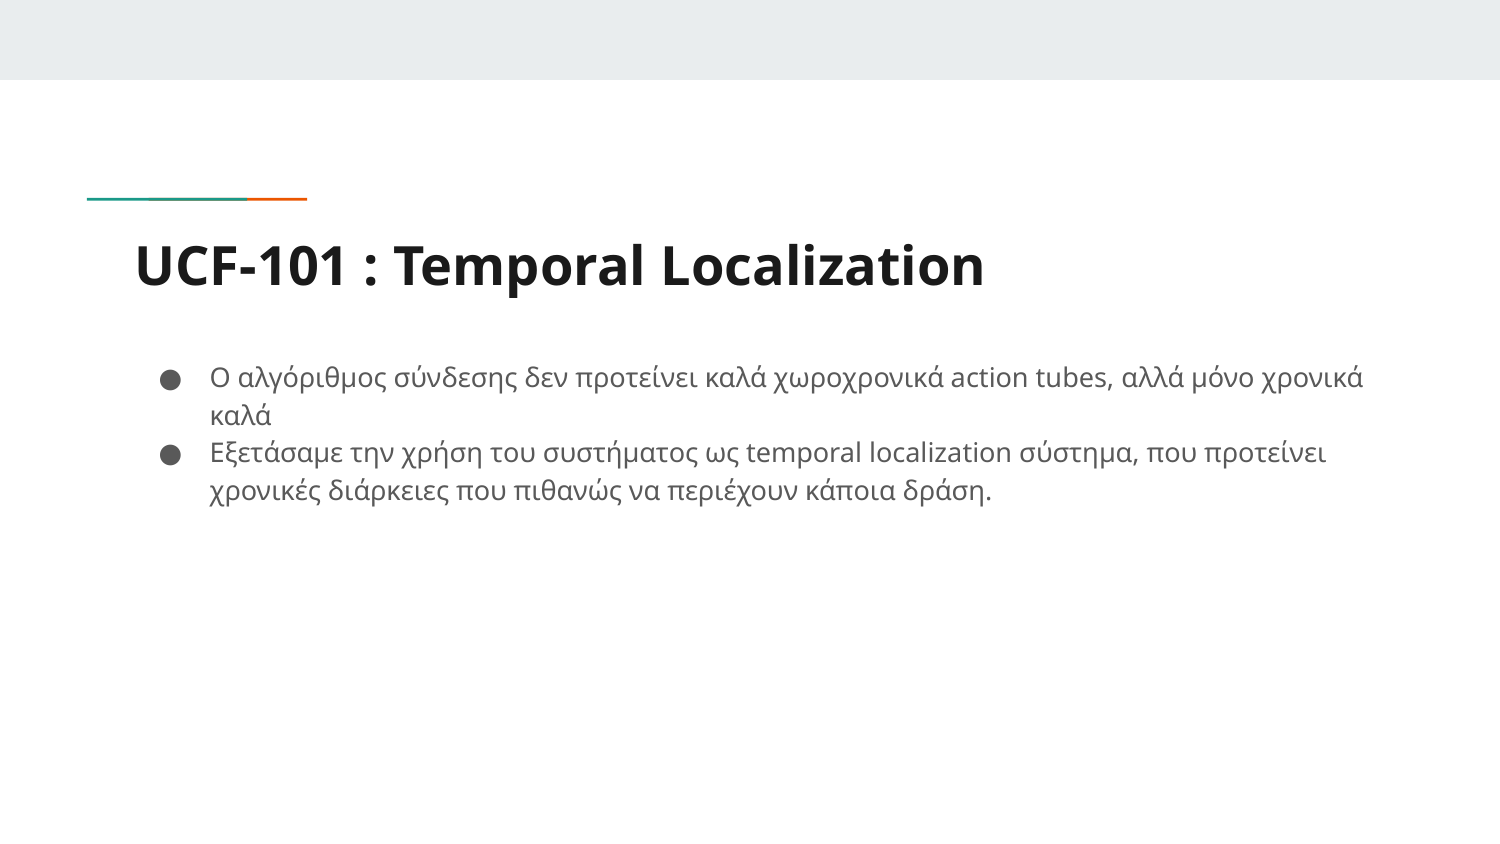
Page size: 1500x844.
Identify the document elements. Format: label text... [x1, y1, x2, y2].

title UCF-101 : Temporal Localization [119, 216, 1381, 305]
list O αλγόριθμος σύνδεσης δεν προτείνει καλά χωροχρονικά action tubes, αλλά μόνο χρονικά καλά Εξετάσαμε την χρήση του συστήματος ως temporal localization σύστημα, που προτείνει χρονικές διάρκειες που πιθανώς να περιέχουν κάποια δράση. [119, 341, 1381, 712]
